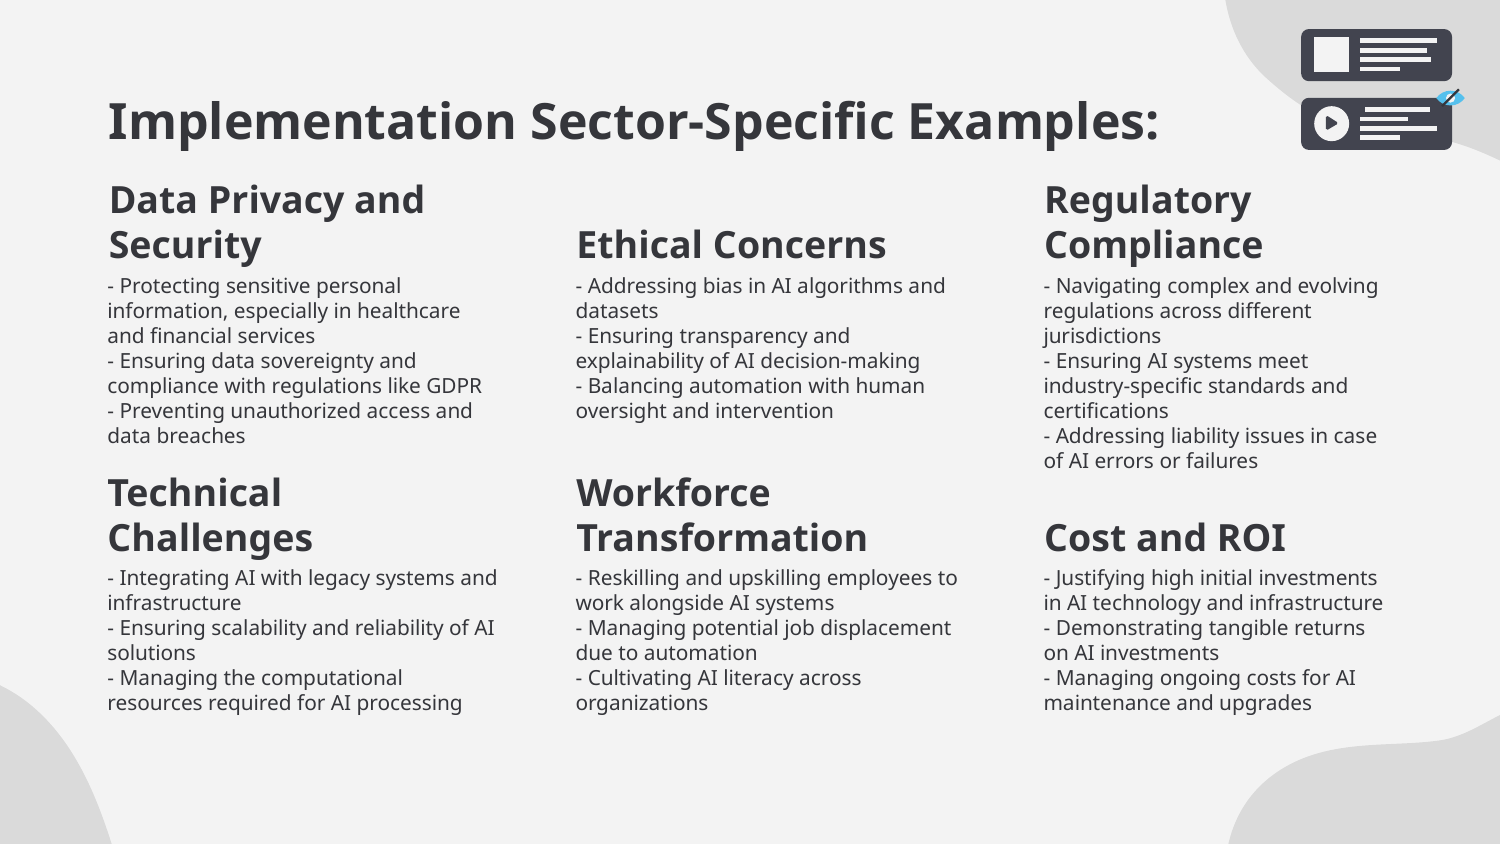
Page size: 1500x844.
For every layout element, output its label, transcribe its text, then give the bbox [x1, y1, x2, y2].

subtitle Data Privacy and Security [93, 173, 514, 281]
subtitle - Addressing bias in AI algorithms and datasets - Ensuring transparency and explainability of AI decision-making - Balancing automation with human oversight and intervention [560, 257, 982, 485]
title Implementation Sector-Specific Examples: [93, 74, 1358, 169]
subtitle Regulatory Compliance [1029, 173, 1411, 281]
subtitle - Protecting sensitive personal information, especially in healthcare and financial services - Ensuring data sovereignty and compliance with regulations like GDPR - Preventing unauthorized access and data breaches [92, 257, 514, 485]
subtitle Technical Challenges [92, 466, 513, 574]
subtitle - Navigating complex and evolving regulations across different jurisdictions - Ensuring AI systems meet industry-specific standards and certifications - Addressing liability issues in case of AI errors or failures [1028, 257, 1410, 485]
subtitle Workforce Transformation [561, 466, 982, 574]
subtitle - Justifying high initial investments in AI technology and infrastructure - Demonstrating tangible returns on AI investments - Managing ongoing costs for AI maintenance and upgrades [1028, 549, 1411, 752]
subtitle - Reskilling and upskilling employees to work alongside AI systems - Managing potential job displacement due to automation - Cultivating AI literacy across organizations [560, 549, 981, 752]
subtitle Cost and ROI [1029, 466, 1410, 574]
subtitle - Integrating AI with legacy systems and infrastructure - Ensuring scalability and reliability of AI solutions - Managing the computational resources required for AI processing [92, 549, 514, 752]
subtitle Ethical Concerns [561, 173, 982, 281]
